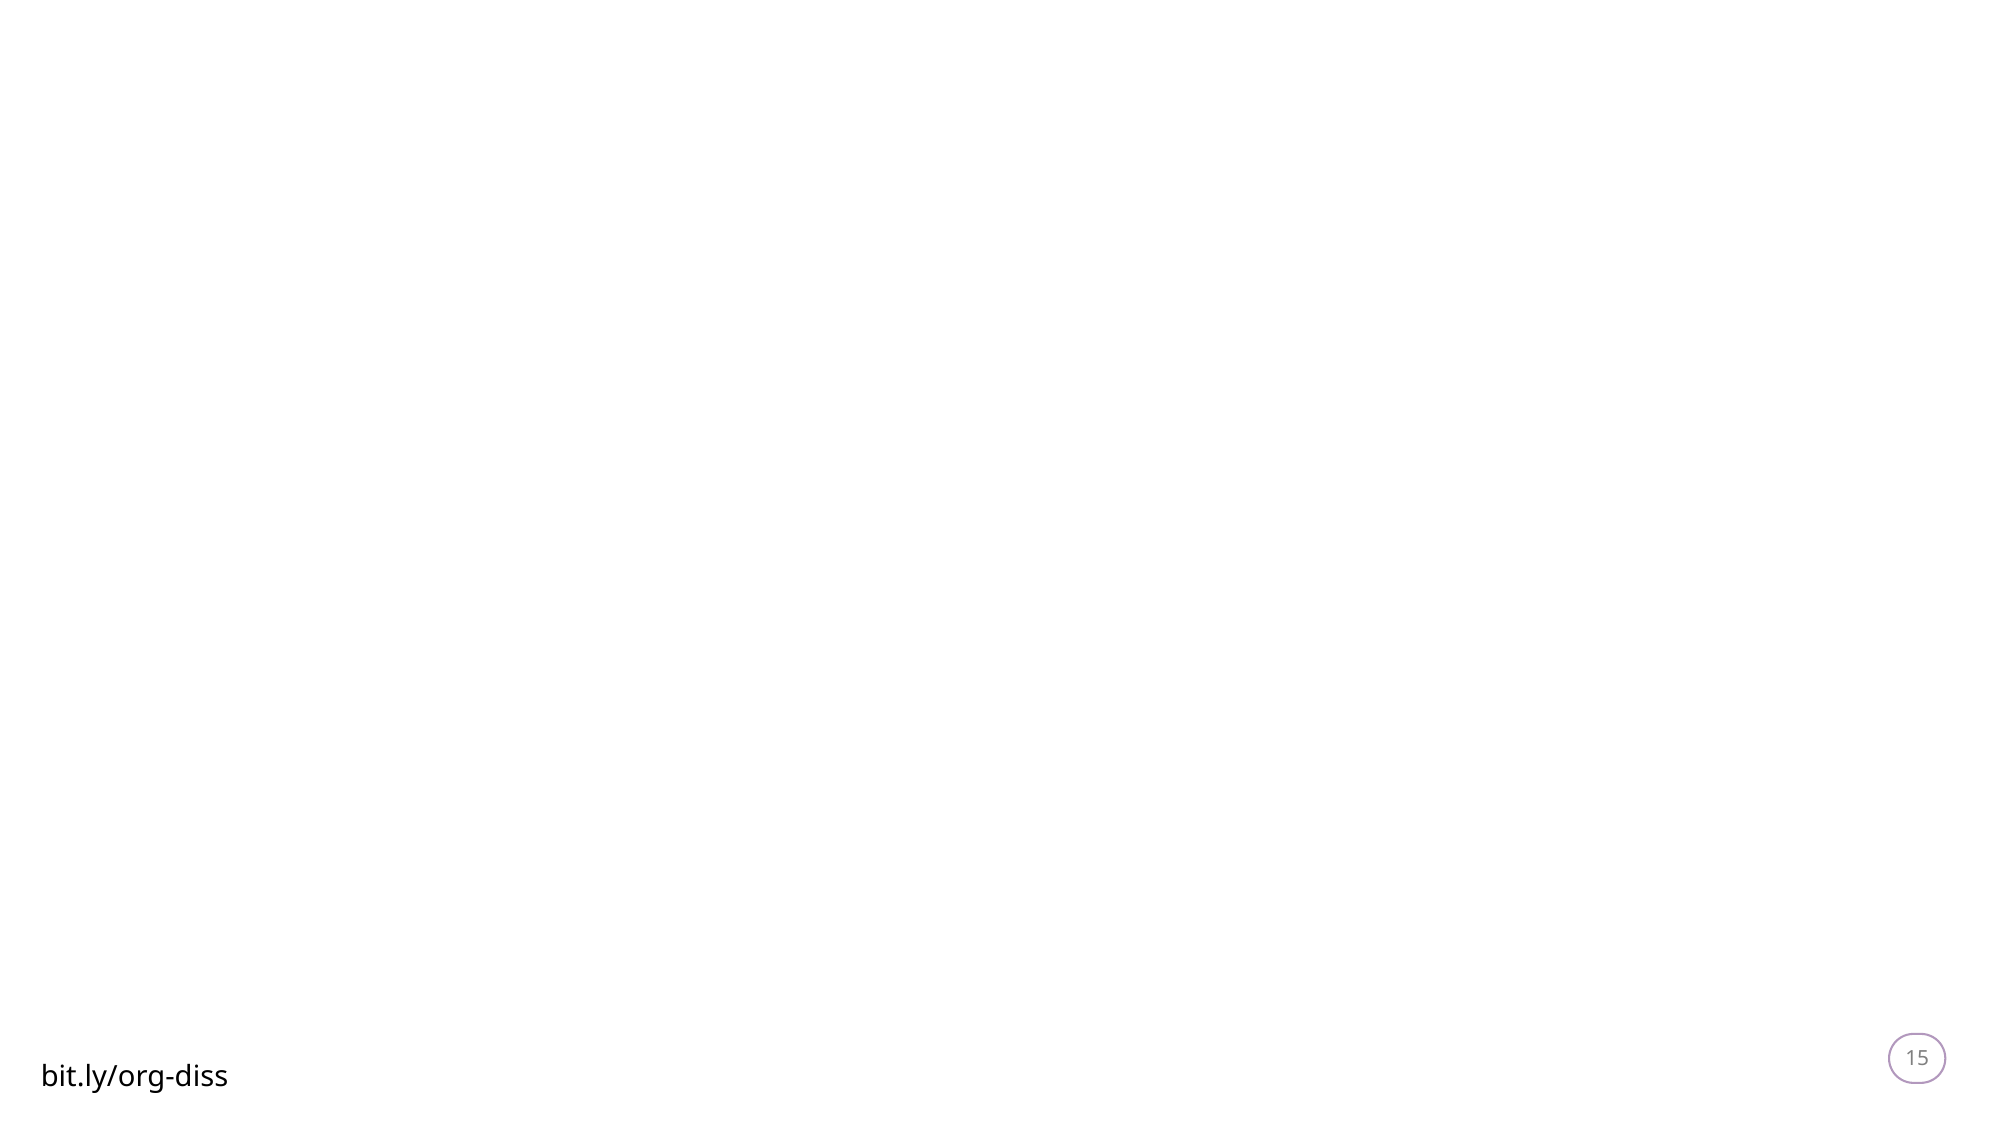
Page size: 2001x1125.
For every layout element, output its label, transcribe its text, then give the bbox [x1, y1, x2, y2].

slide_number 15 [1881, 1026, 1953, 1091]
